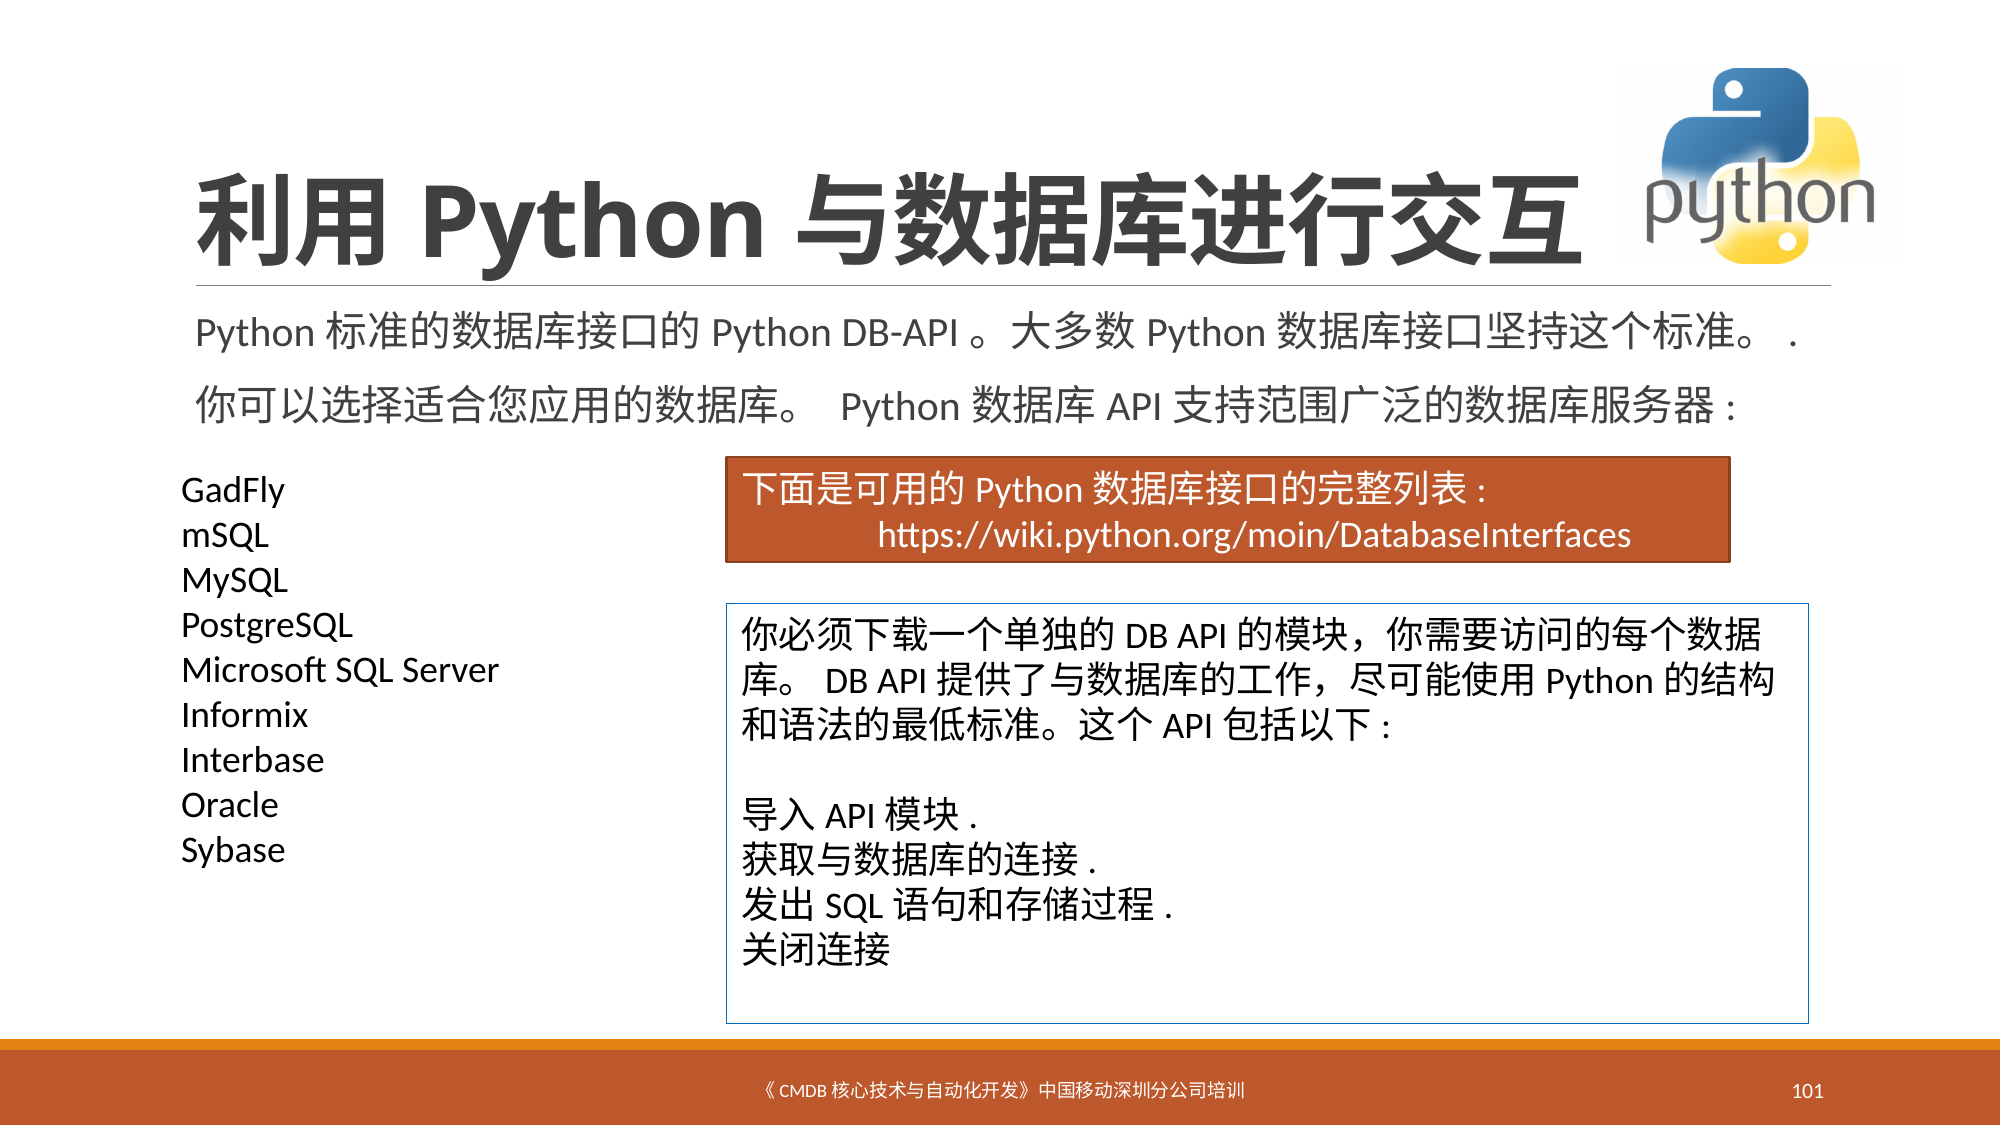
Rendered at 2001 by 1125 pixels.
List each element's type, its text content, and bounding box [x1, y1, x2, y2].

footer 《CMDB核心技术与自动化开发》中国移动深圳分公司培训 [604, 1059, 1396, 1120]
list Python标准的数据库接口的Python DB-API。大多数Python数据库接口坚持这个标准。. 你可以选择适合您应用的数据库。 Python数据库API支持范围广泛的数据库服务器: [180, 302, 1830, 470]
picture [1616, 68, 1906, 264]
text_box 你必须下载一个单独的DB API的模块，你需要访问的每个数据库。DB API提供了与数据库的工作，尽可能使用Python的结构和语法的最低标准。这个API包括以下: 导入API模块. 获取与数据库的连接. 发出SQL语句和存储过程. 关闭连接 [726, 603, 1809, 1024]
title 利用Python与数据库进行交互 [180, 47, 1830, 285]
slide_number 101 [1624, 1059, 1840, 1120]
text_box 下面是可用的Python数据库接口的完整列表: https://wiki.python.org/moin/DatabaseInterfaces [725, 456, 1731, 563]
text_box GadFly mSQL MySQL PostgreSQL Microsoft SQL Server Informix Interbase Oracle Sybase [166, 457, 1043, 922]
